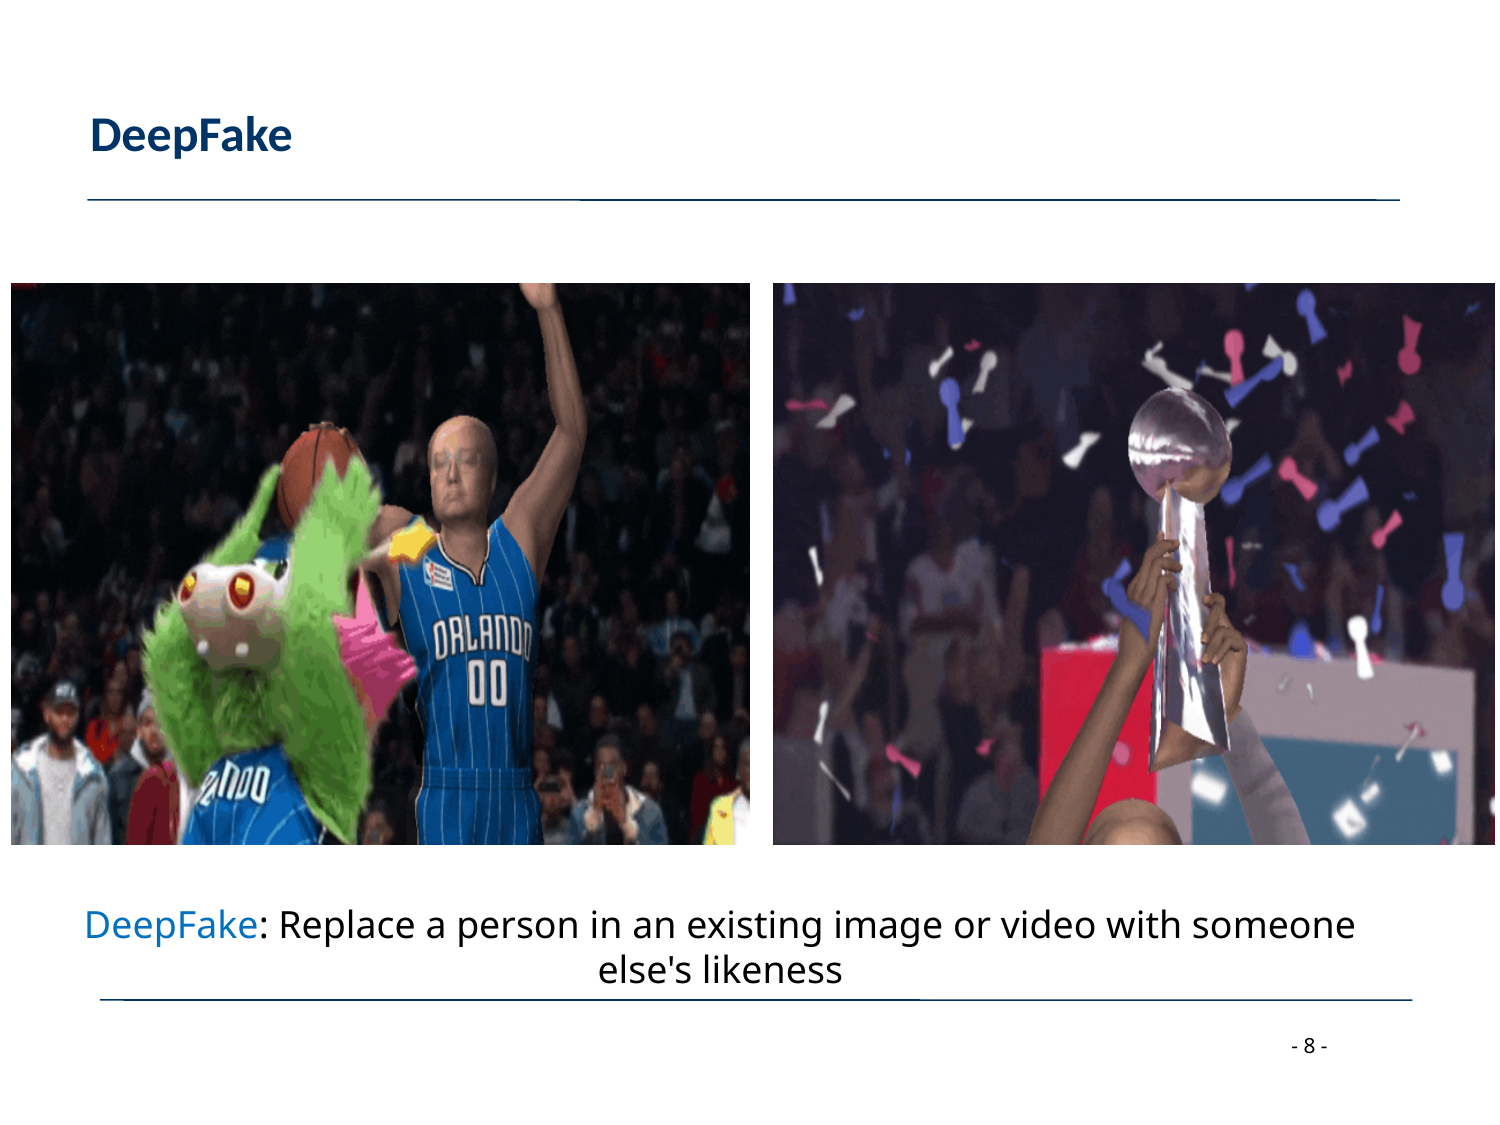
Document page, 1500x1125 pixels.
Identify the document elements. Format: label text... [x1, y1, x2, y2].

picture [773, 283, 1495, 846]
title DeepFake [75, 37, 1425, 225]
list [11, 283, 751, 845]
text_box DeepFake: Replace a person in an existing image or video with someone else's likeness [58, 893, 1383, 998]
